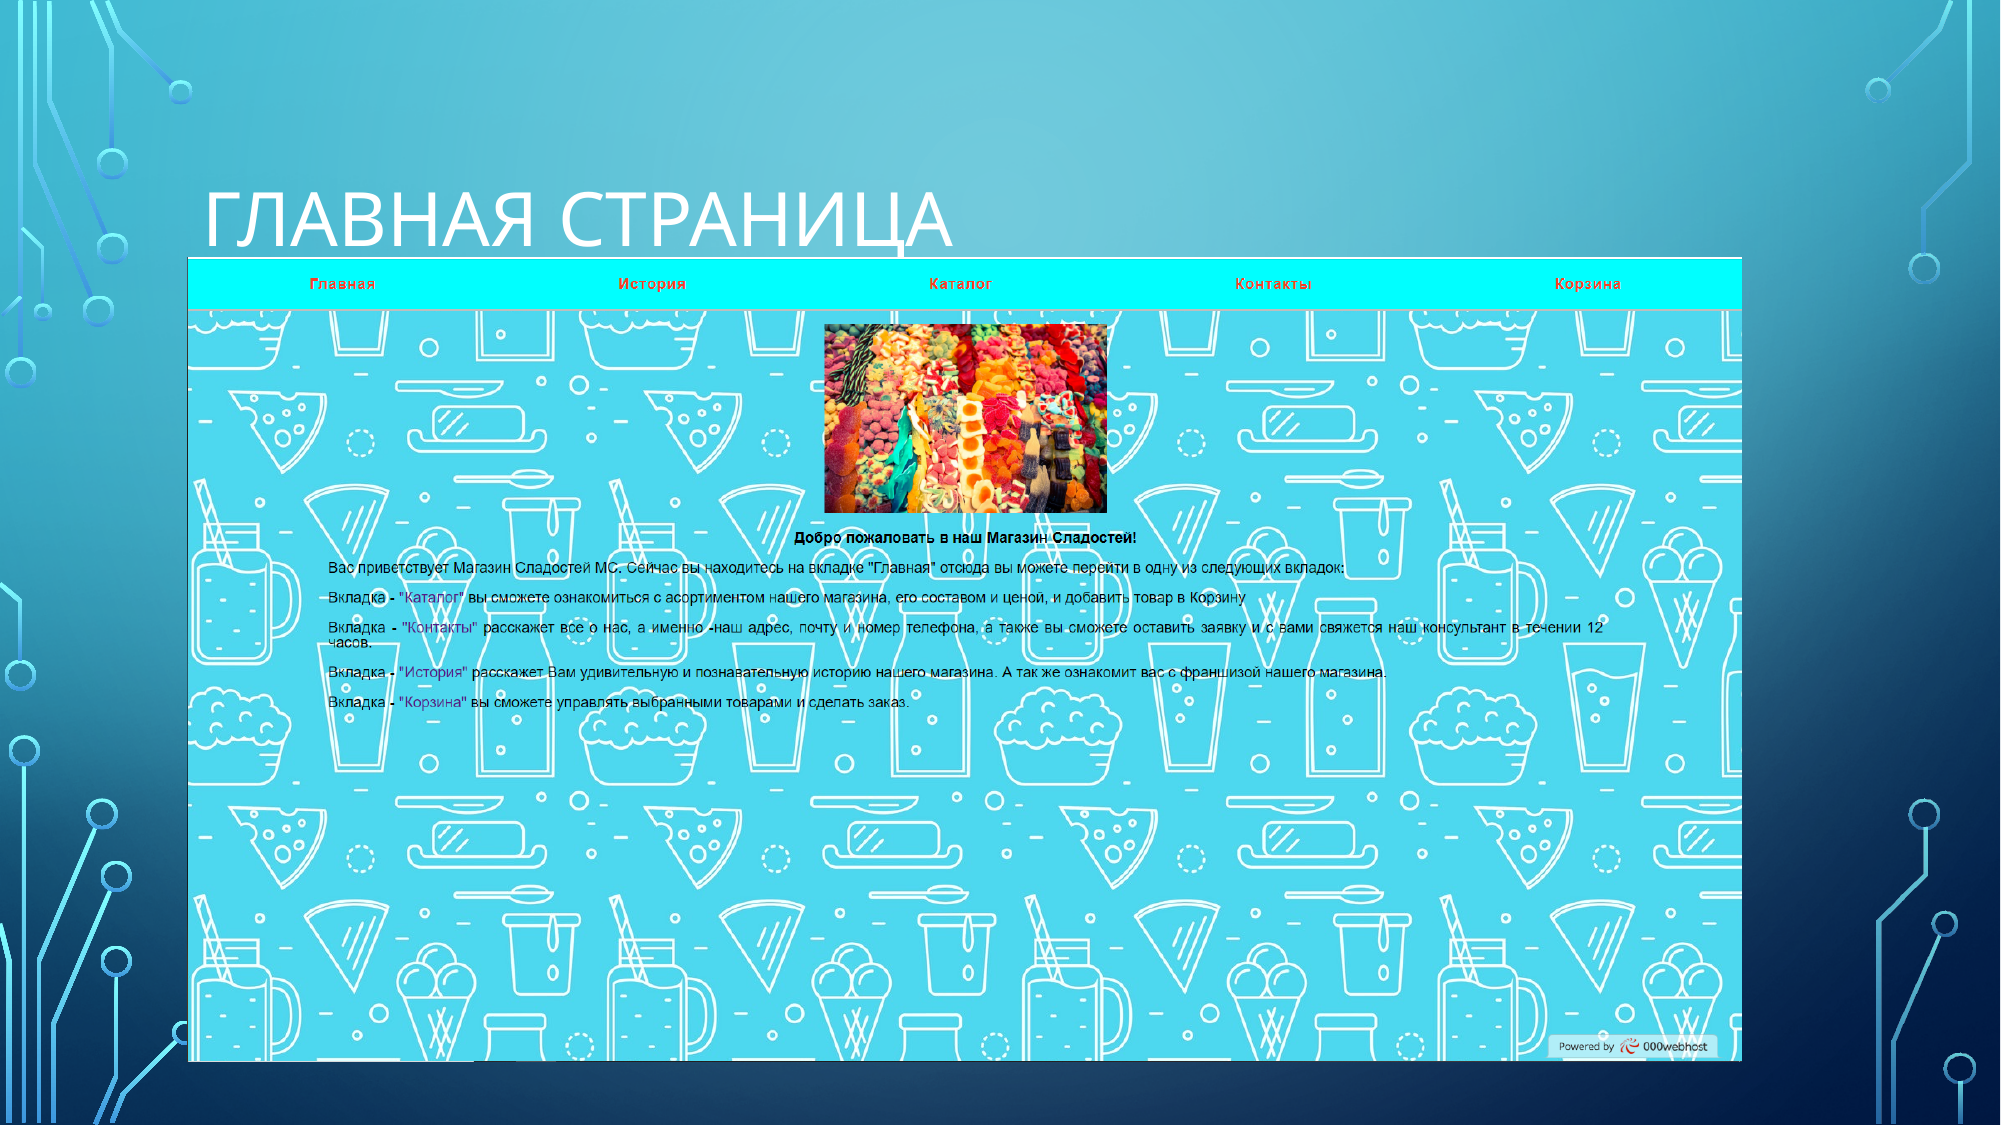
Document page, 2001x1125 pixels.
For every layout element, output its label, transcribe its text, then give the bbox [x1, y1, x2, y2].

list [186, 257, 1742, 1062]
title Главная страница [187, 101, 1813, 344]
